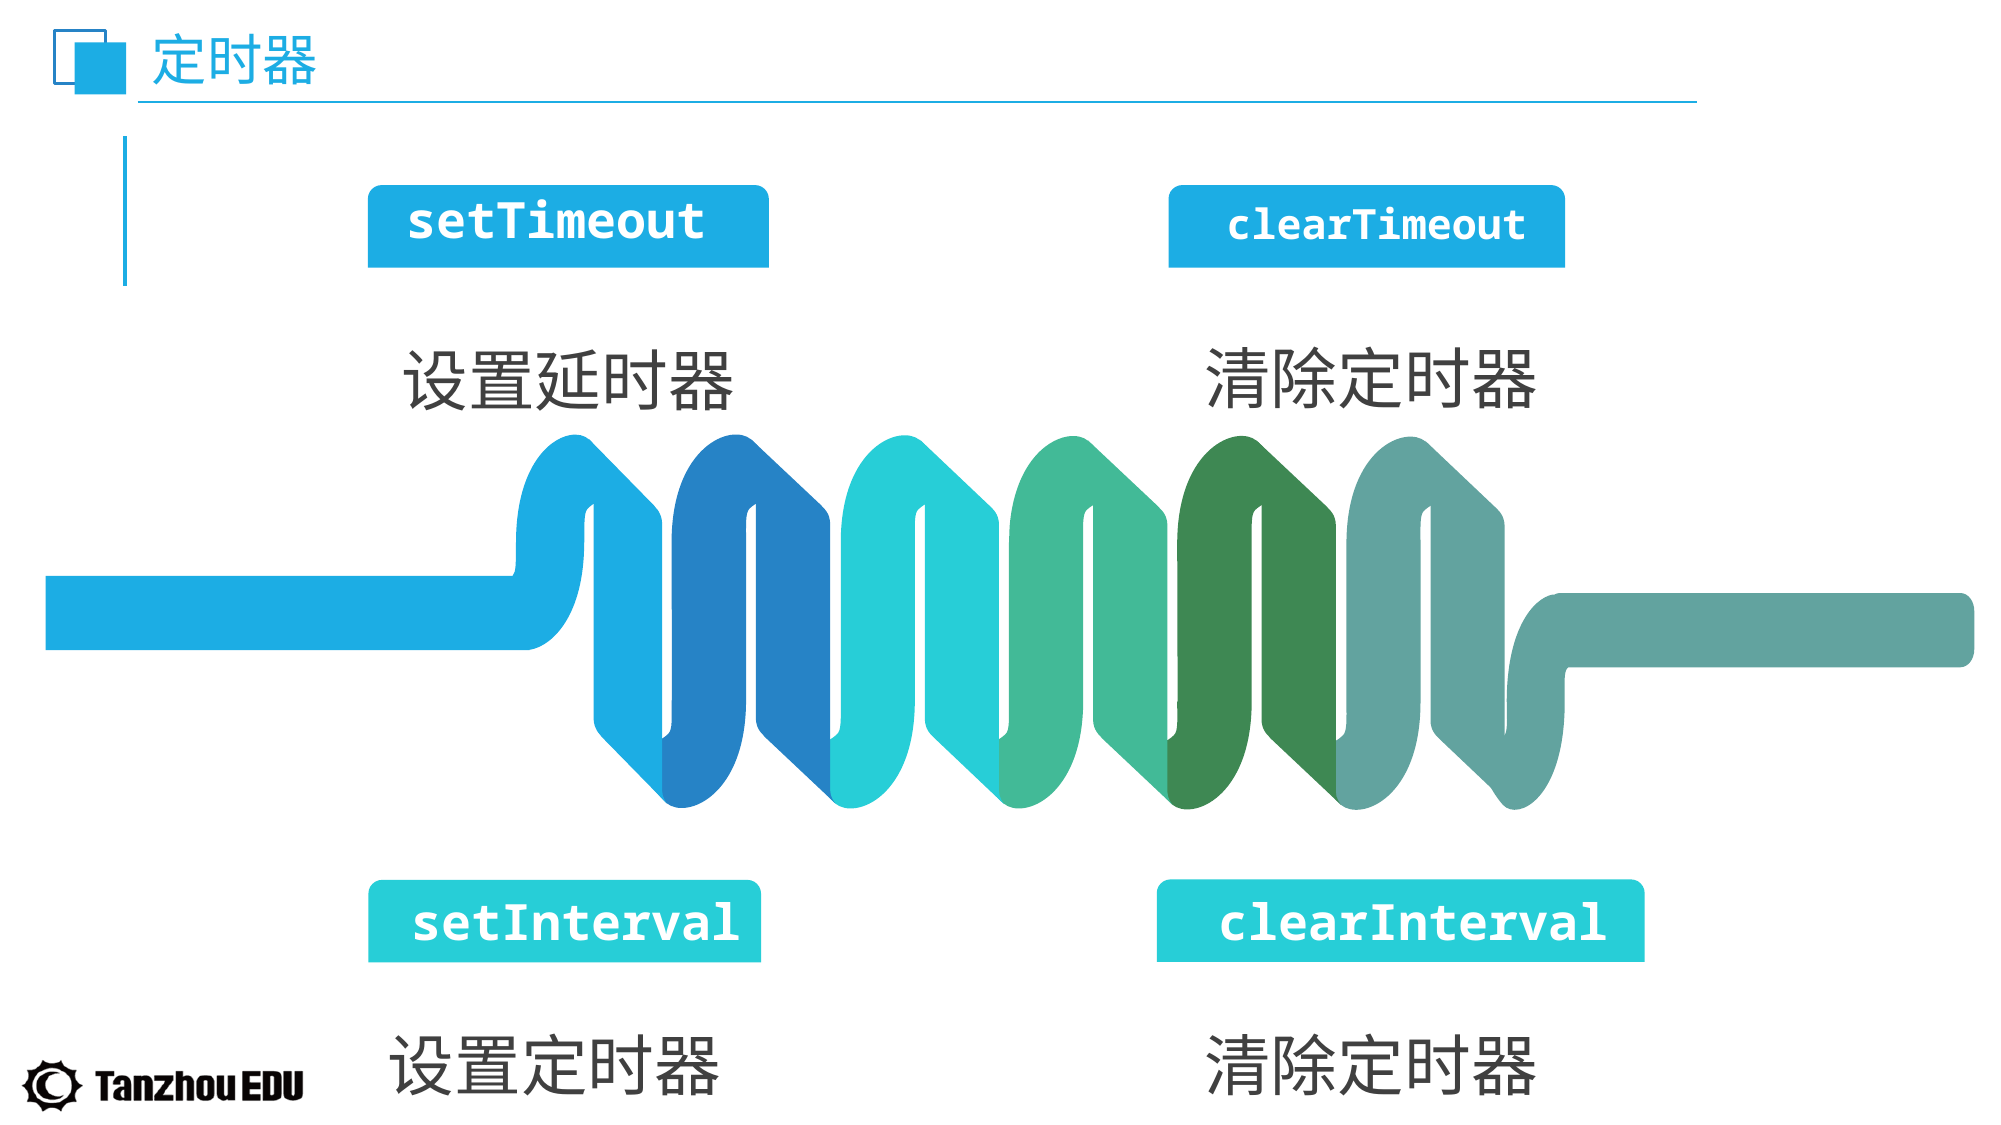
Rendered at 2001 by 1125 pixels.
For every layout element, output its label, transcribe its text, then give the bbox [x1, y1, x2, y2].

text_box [632, 422, 836, 820]
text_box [363, 879, 785, 963]
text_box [1156, 879, 1694, 963]
text_box 设置延时器 [371, 307, 765, 426]
text_box 清除定时器 [1174, 305, 1568, 424]
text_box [45, 434, 668, 804]
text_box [345, 180, 770, 268]
text_box 定时器 [141, 34, 732, 90]
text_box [1012, 435, 1173, 809]
picture [2, 1031, 328, 1125]
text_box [1346, 424, 1511, 822]
text_box 清除定时器 [1174, 992, 1568, 1112]
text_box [1153, 184, 1566, 268]
text_box 设置定时器 [358, 992, 751, 1112]
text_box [840, 423, 1005, 821]
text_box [1138, 424, 1342, 822]
text_box [1516, 593, 1975, 810]
